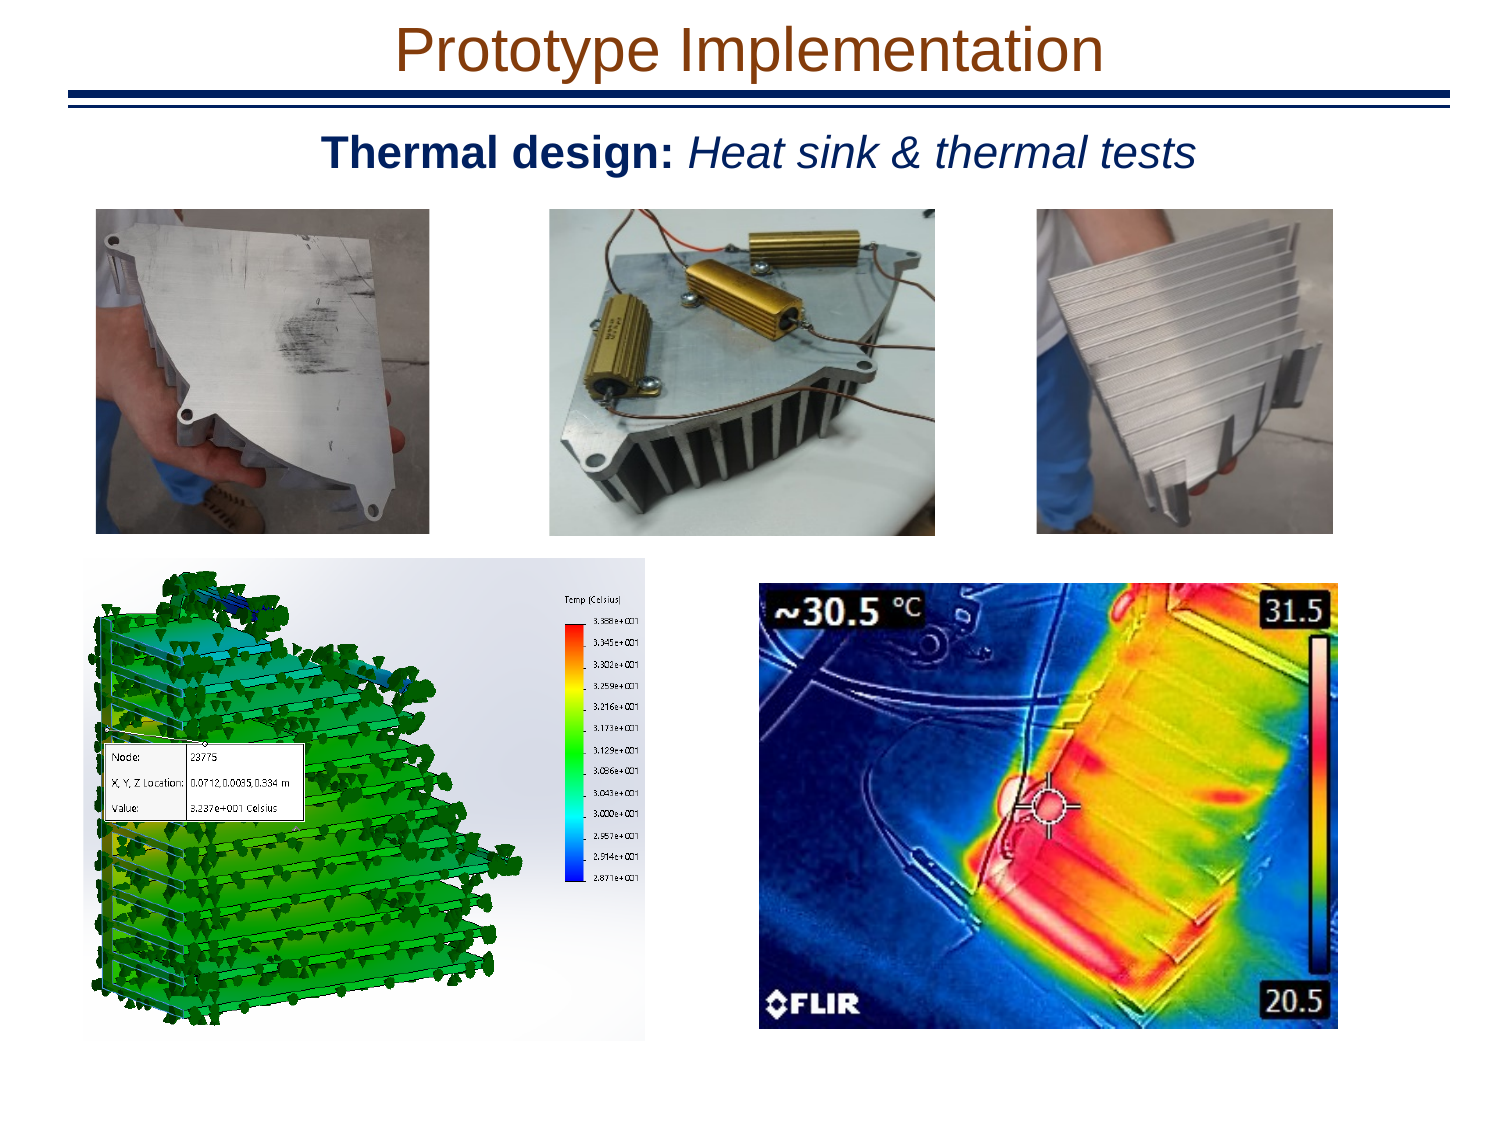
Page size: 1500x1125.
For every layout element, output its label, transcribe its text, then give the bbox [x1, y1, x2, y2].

text_box Thermal design: Heat sink & thermal tests [43, 111, 1475, 186]
picture [549, 209, 935, 536]
picture [759, 583, 1338, 1029]
picture [83, 558, 645, 1041]
picture [1036, 209, 1333, 534]
picture [95, 209, 430, 534]
text_box Prototype Implementation [0, 1, 1500, 92]
picture [1190, 1023, 1216, 1029]
